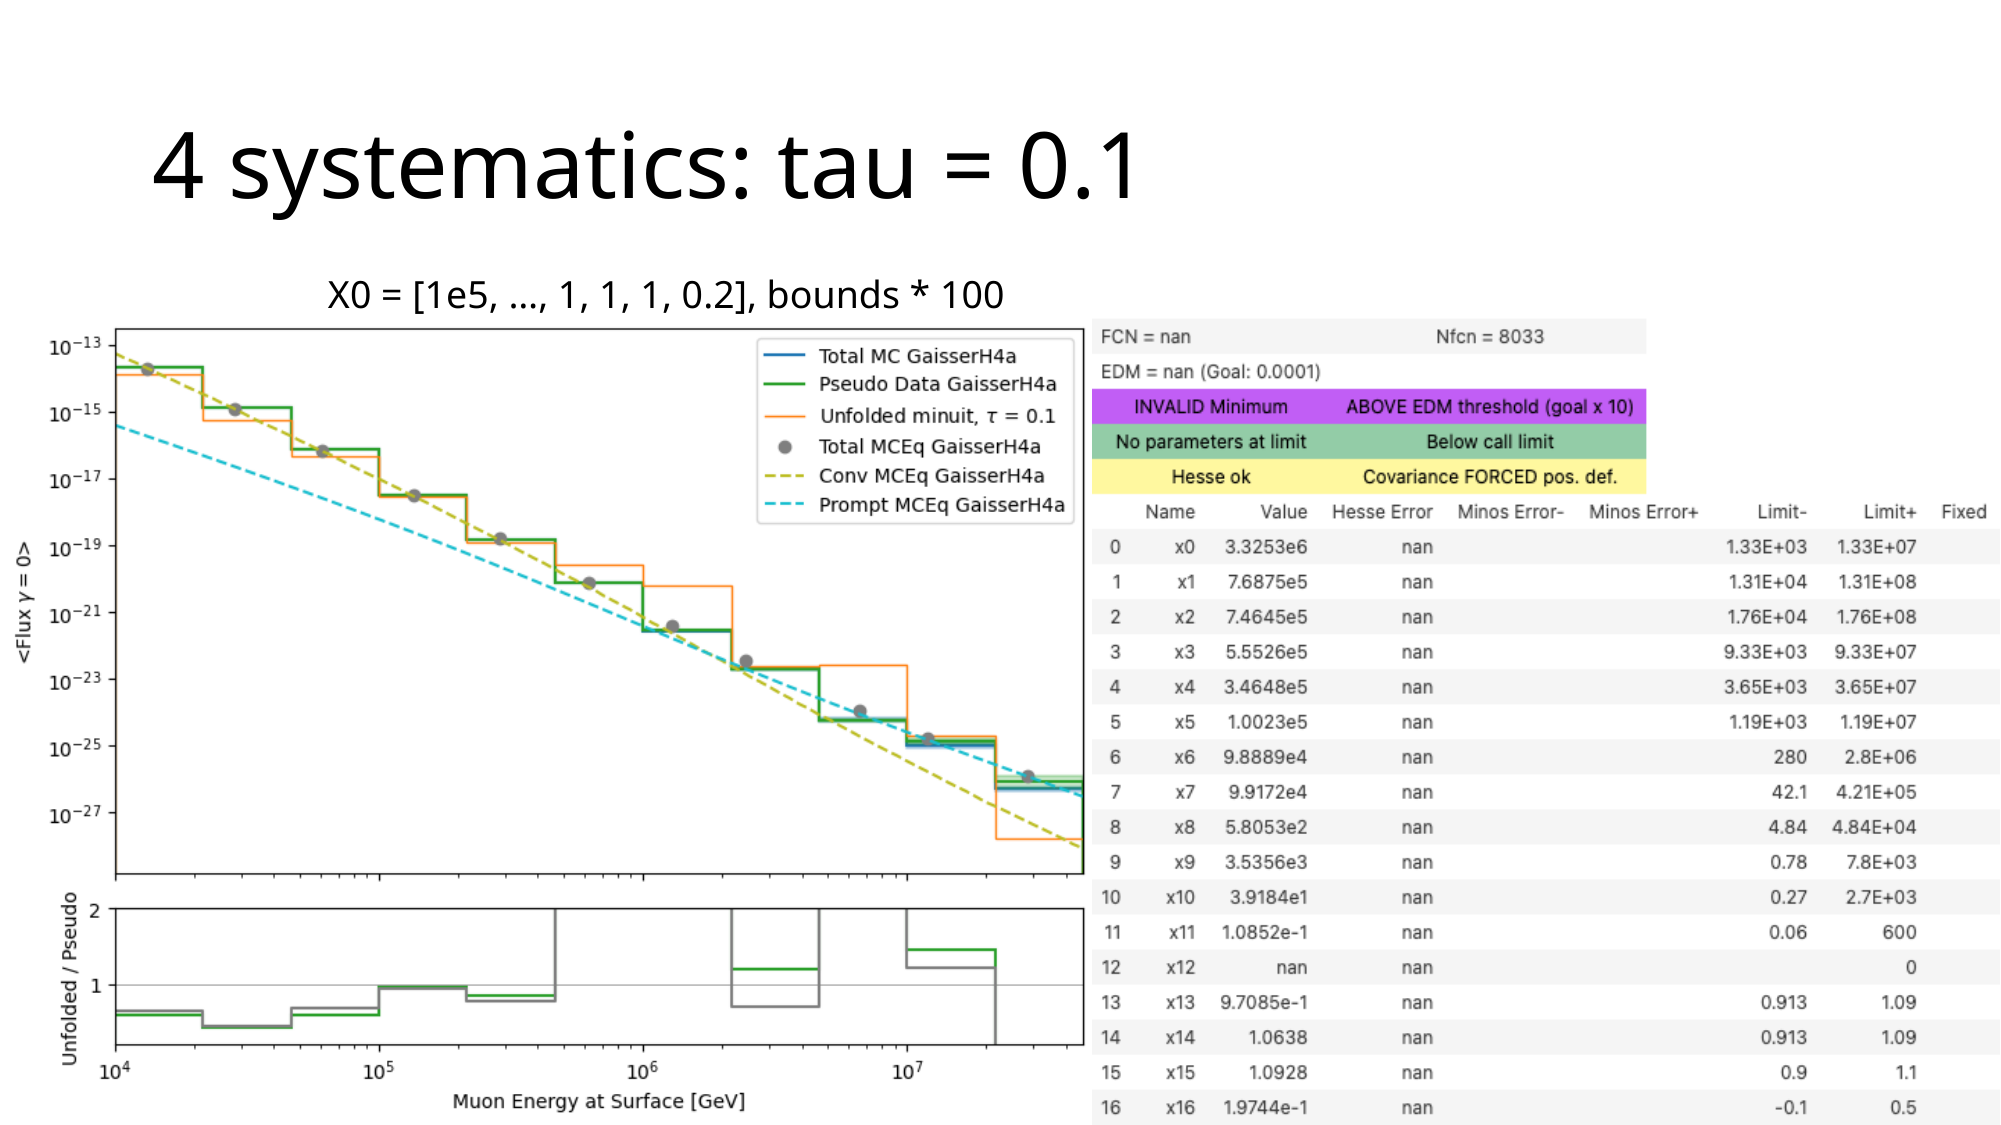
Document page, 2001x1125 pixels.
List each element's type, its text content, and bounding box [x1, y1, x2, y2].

title 4 systematics: tau = 0.1 [137, 59, 1863, 278]
text_box X0 = [1e5, …, 1, 1, 1, 0.2], bounds * 100 [313, 263, 1020, 315]
picture [0, 315, 2000, 1125]
